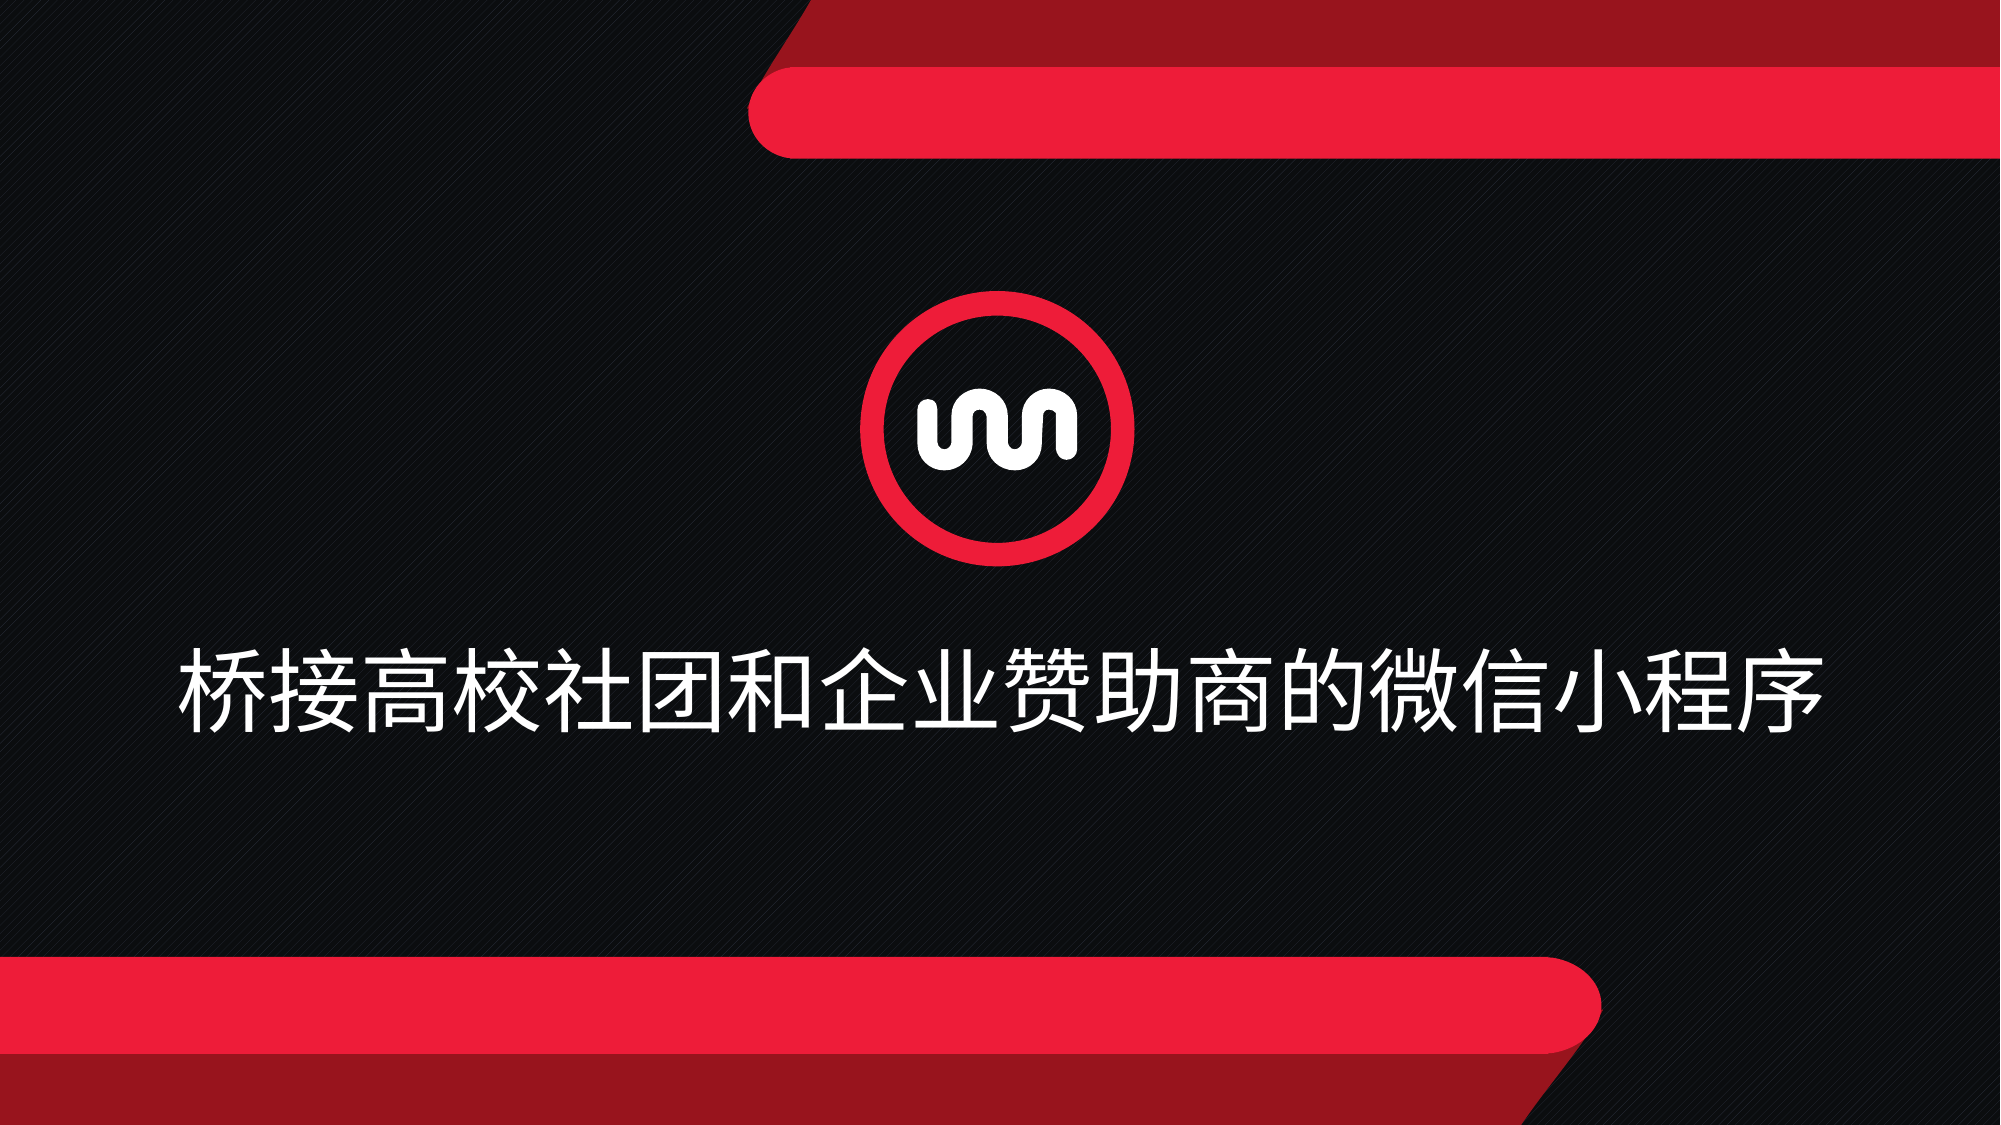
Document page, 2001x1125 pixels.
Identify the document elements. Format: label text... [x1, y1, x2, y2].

text_box 桥接高校社团和企业赞助商的微信小程序 [102, 626, 1903, 752]
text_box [860, 290, 1135, 567]
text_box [746, 0, 2000, 159]
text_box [0, 956, 1604, 1125]
